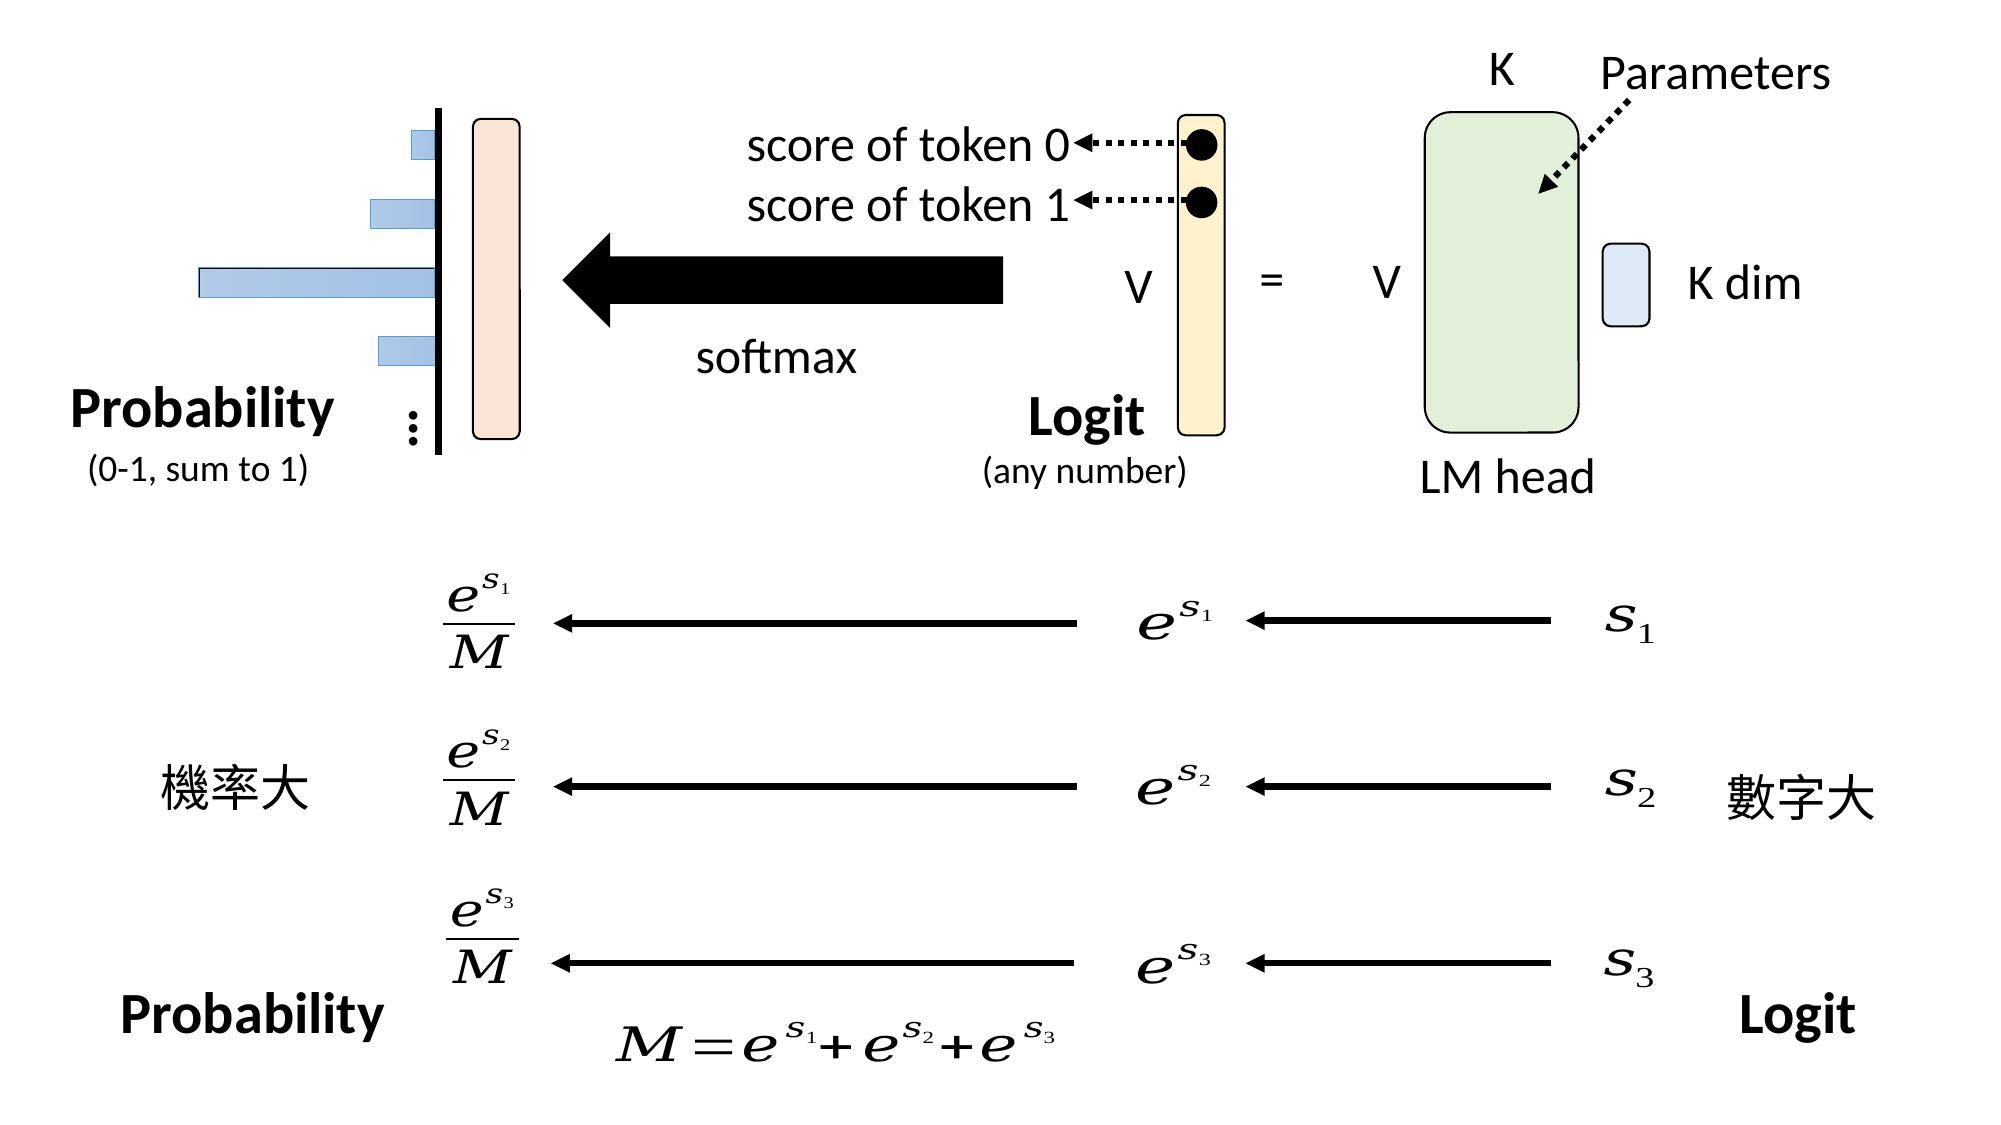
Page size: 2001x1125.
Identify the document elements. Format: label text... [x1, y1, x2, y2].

text_box Logit [994, 369, 1161, 439]
text_box LM head [1386, 435, 1630, 511]
text_box [411, 130, 435, 160]
text_box [471, 117, 521, 441]
text_box V [1346, 241, 1427, 316]
text_box [198, 267, 435, 298]
text_box Logit [1705, 967, 1872, 1053]
text_box Probability [51, 362, 350, 447]
text_box softmax [638, 316, 915, 392]
text_box [1176, 113, 1226, 437]
text_box [1186, 129, 1218, 161]
text_box [562, 232, 1004, 329]
text_box … [351, 405, 436, 465]
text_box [1538, 100, 1630, 194]
text_box K [1461, 27, 1542, 103]
text_box [378, 336, 435, 366]
text_box Probability [101, 967, 400, 1053]
text_box Parameters [1585, 31, 1867, 107]
text_box (any number) [923, 439, 1247, 499]
text_box [370, 199, 435, 229]
text_box V [1098, 245, 1179, 321]
text_box [1601, 242, 1651, 328]
text_box 數字大 [1694, 759, 1909, 834]
text_box [1185, 186, 1218, 219]
text_box 機率大 [128, 748, 343, 824]
text_box (0-1, sum to 1) [36, 436, 360, 497]
text_box [1423, 111, 1580, 434]
text_box K dim [1672, 242, 1852, 318]
text_box score of token 0 [685, 103, 1085, 163]
text_box = [1212, 239, 1331, 315]
text_box score of token 1 [685, 163, 1085, 239]
